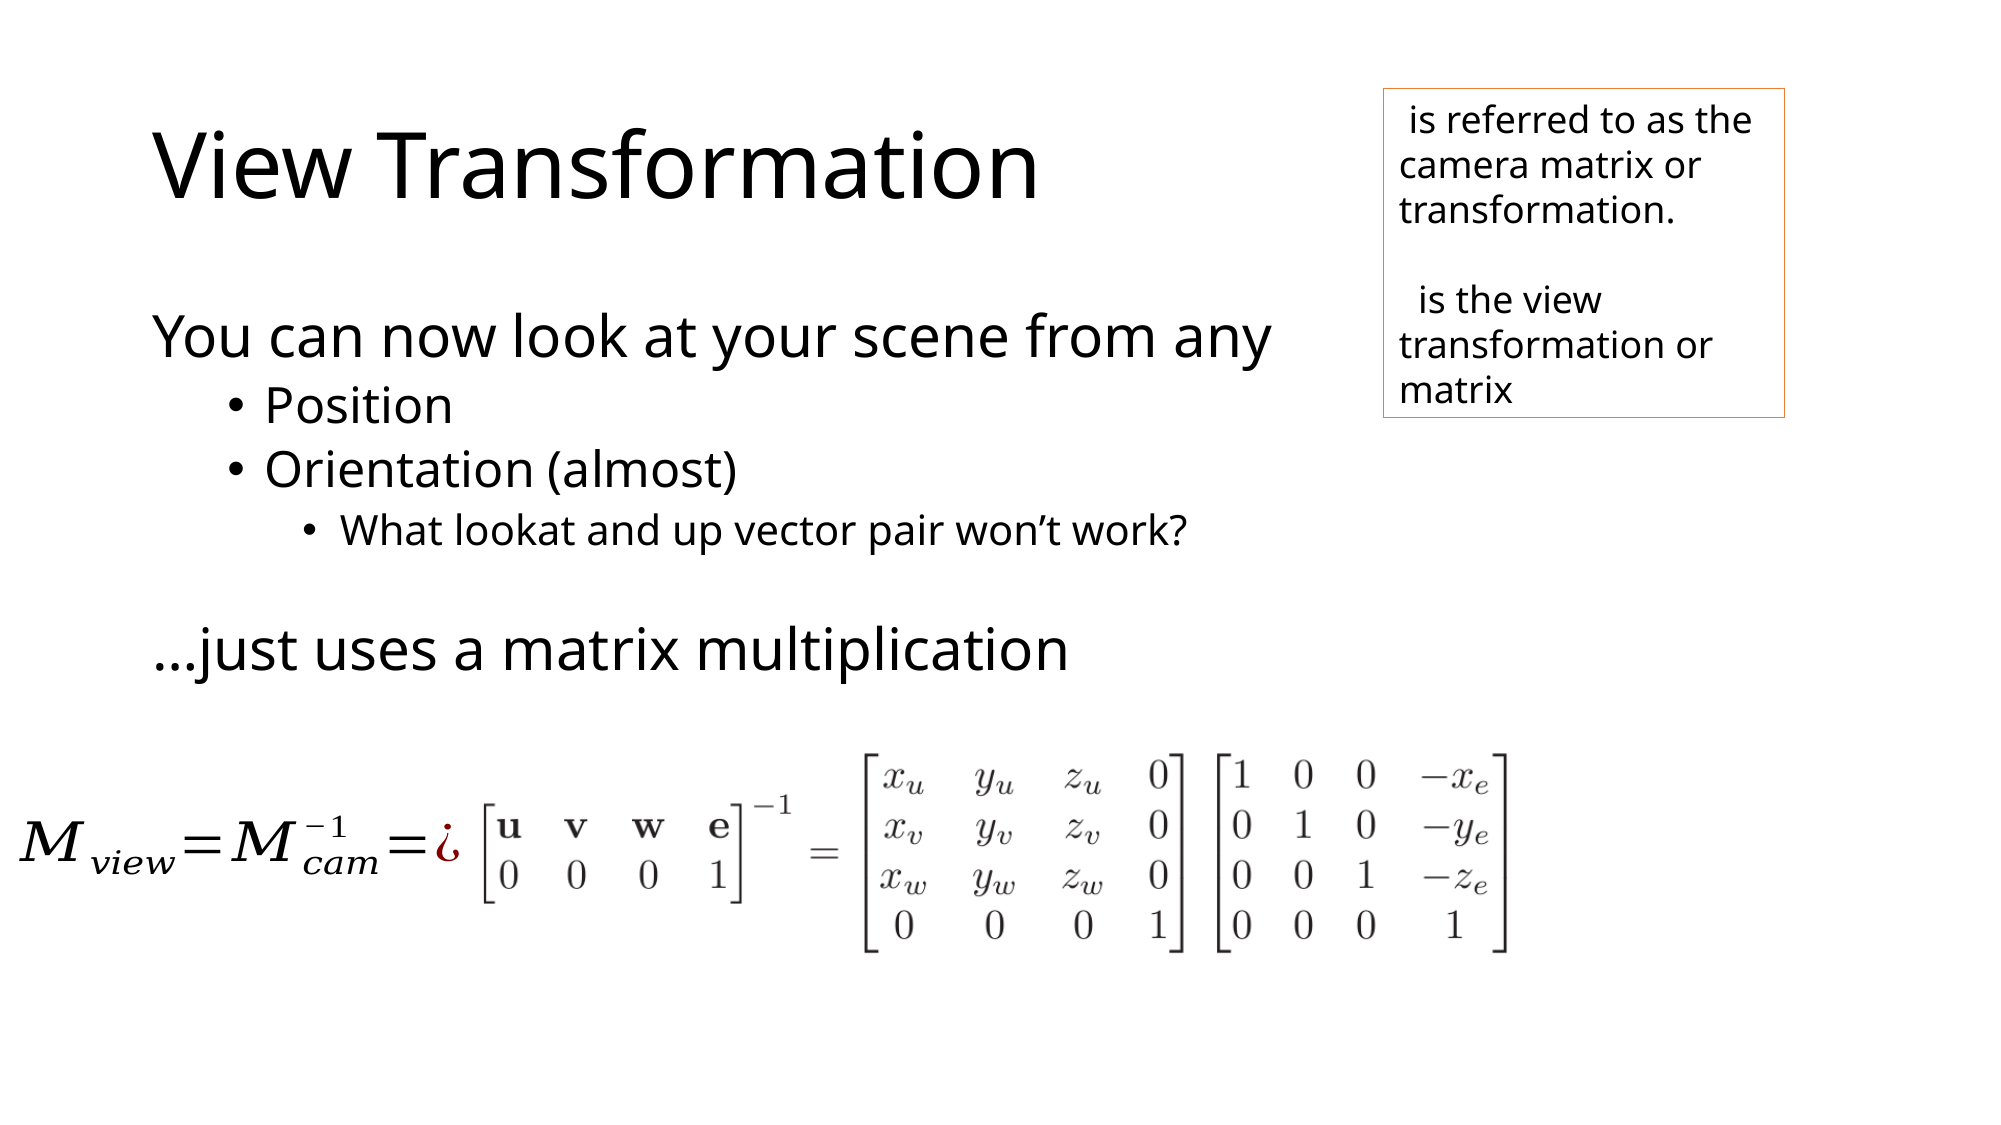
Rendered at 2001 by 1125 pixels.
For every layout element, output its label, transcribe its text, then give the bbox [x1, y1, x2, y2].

picture [470, 727, 1530, 982]
title View Transformation [137, 59, 1863, 278]
list You can now look at your scene from any Position Orientation (almost) What lookat and up vector pair won’t work? …just uses a matrix multiplication [137, 299, 1863, 1014]
